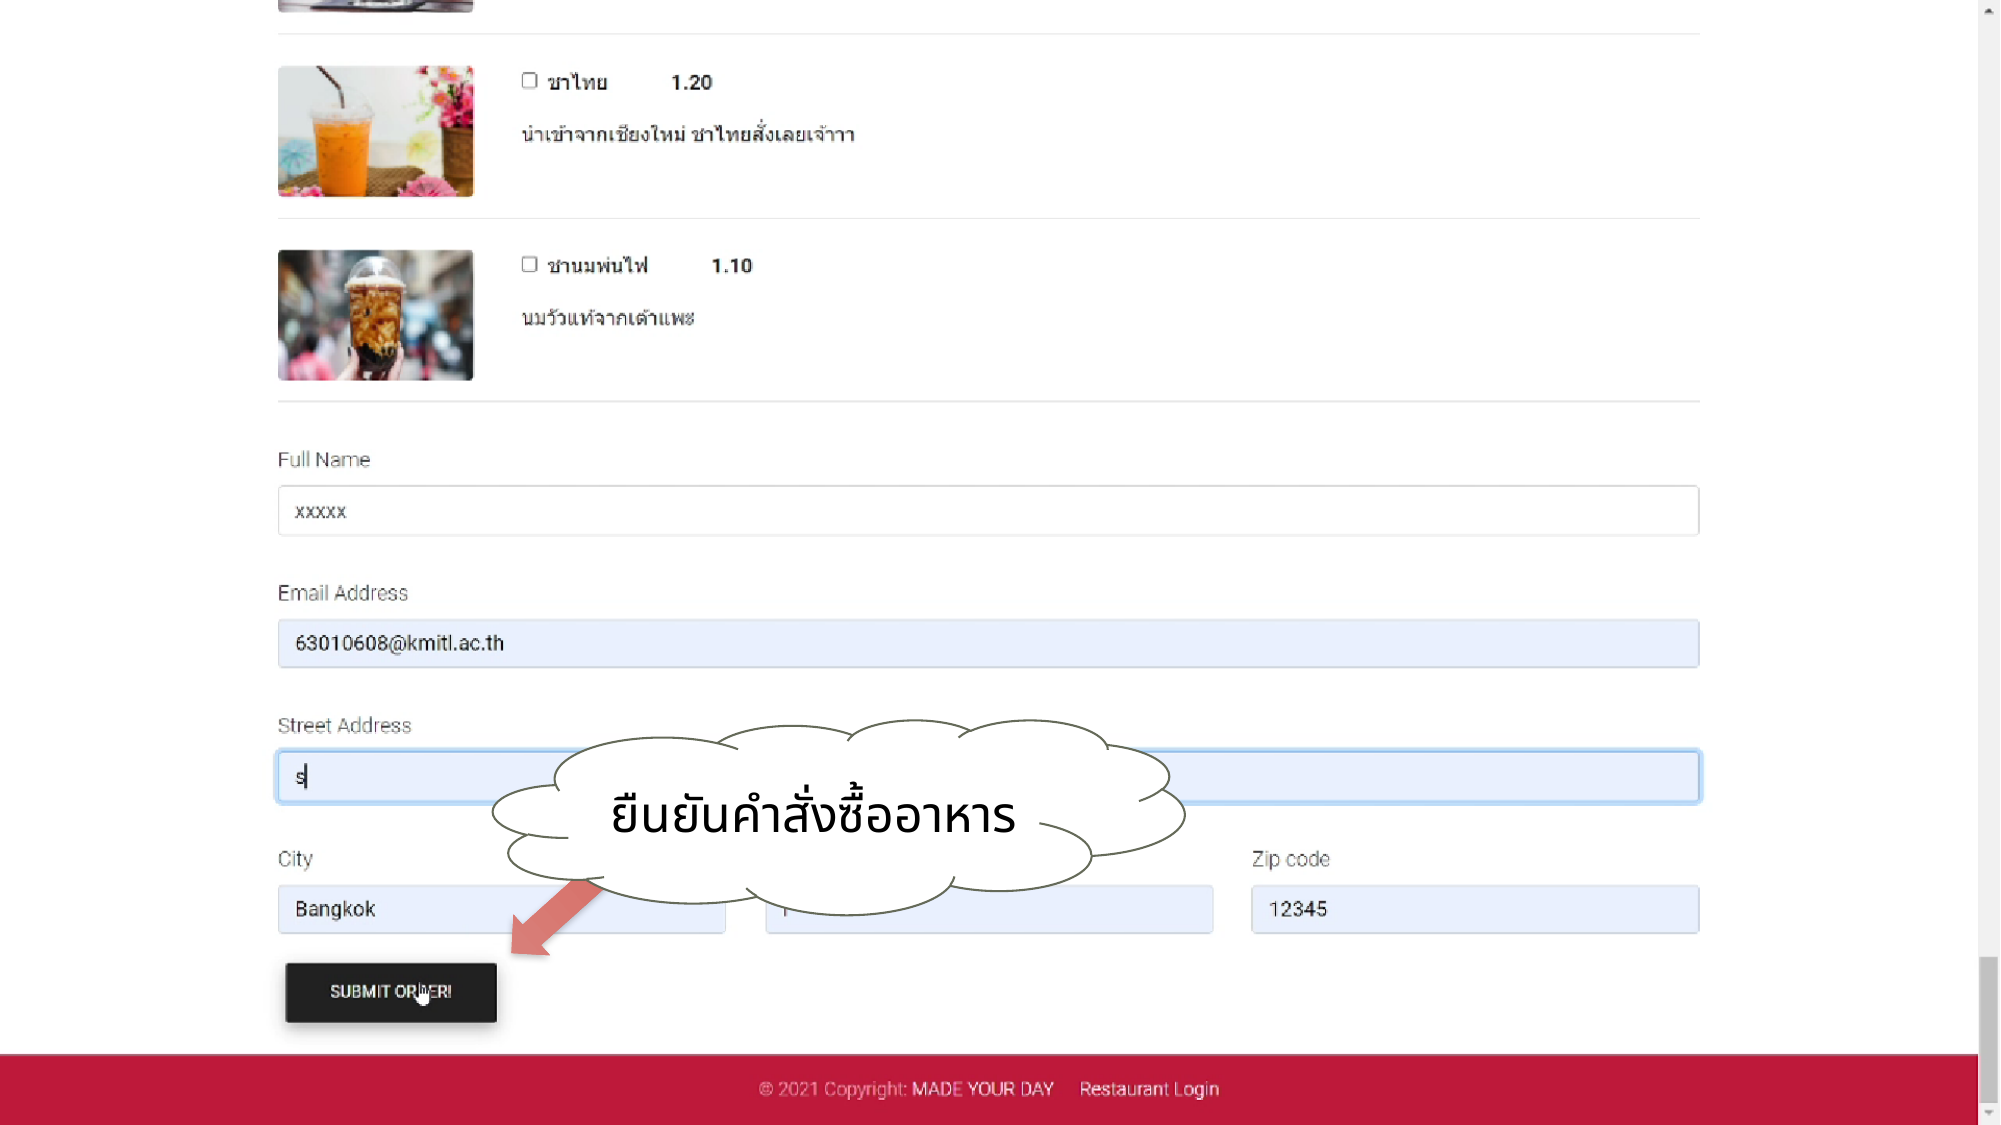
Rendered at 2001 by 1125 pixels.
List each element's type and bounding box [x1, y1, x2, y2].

picture [0, 0, 2000, 1125]
text_box [491, 719, 1185, 928]
